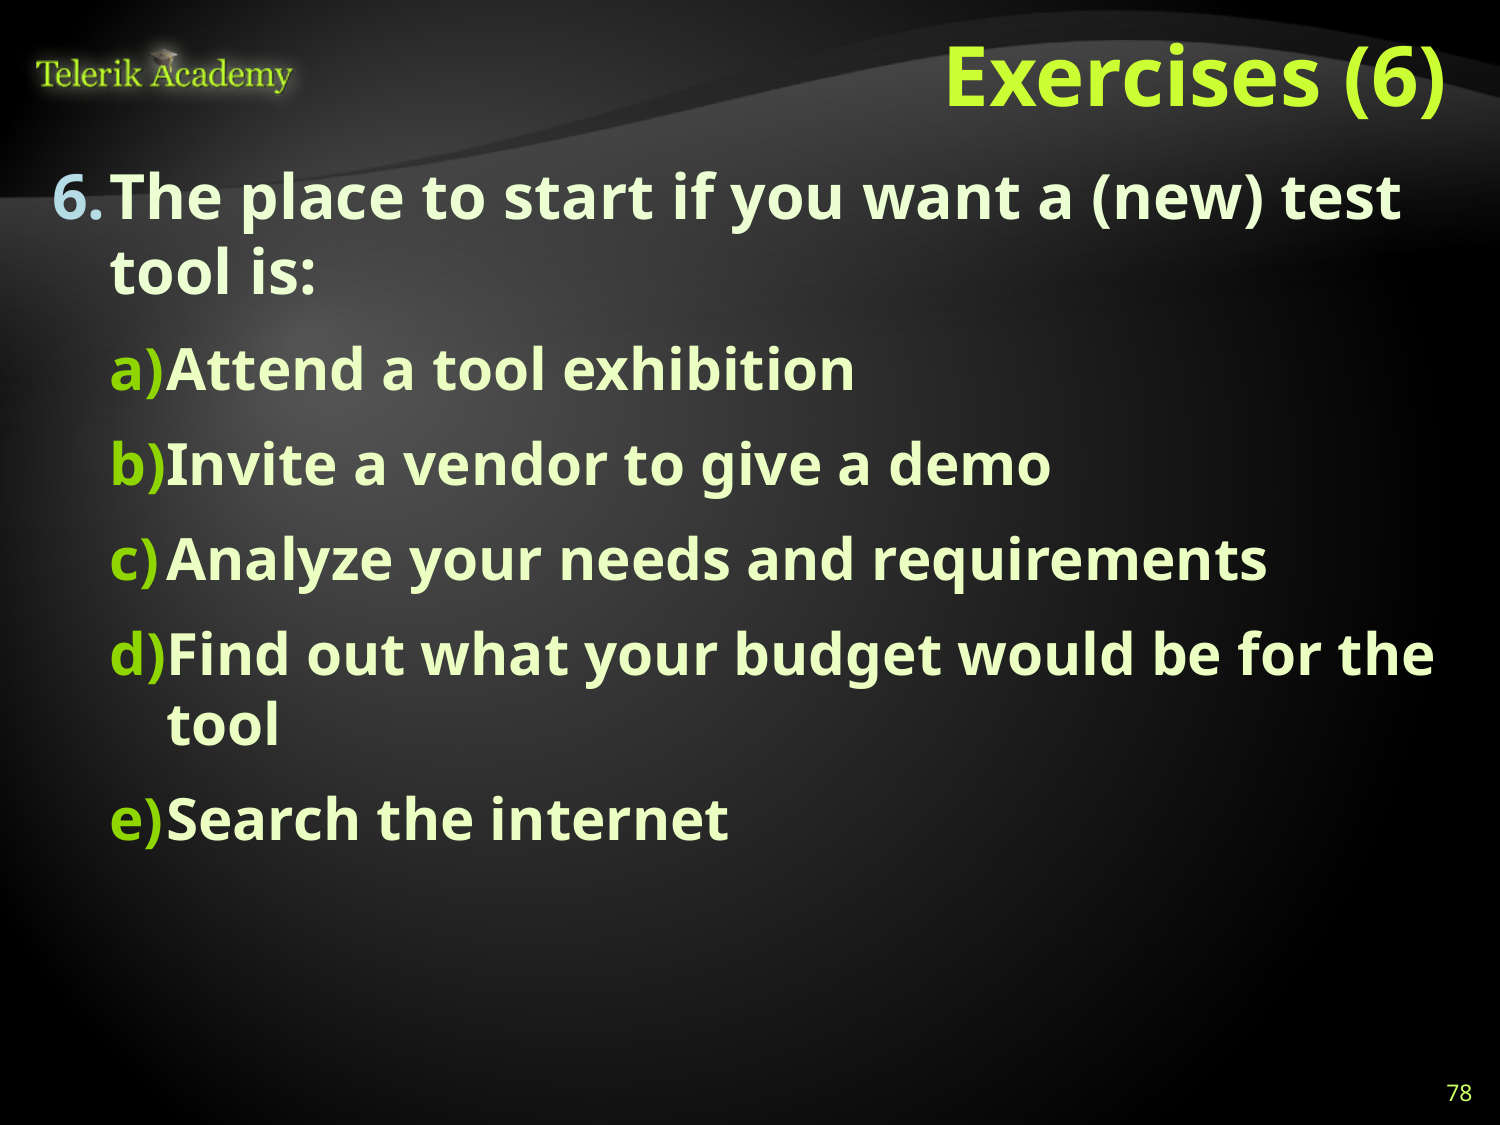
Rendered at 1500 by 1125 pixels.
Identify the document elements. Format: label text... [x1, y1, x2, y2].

slide_number 78 [1412, 1074, 1488, 1113]
title Exercises (6) [300, 12, 1463, 149]
picture [0, 0, 1500, 1125]
list The place to start if you want a (new) test tool is: Attend a tool exhibition Invite a vendor to give a demo Analyze your needs and requirements Find out what your budget would be for the tool Search the internet [37, 149, 1463, 1100]
